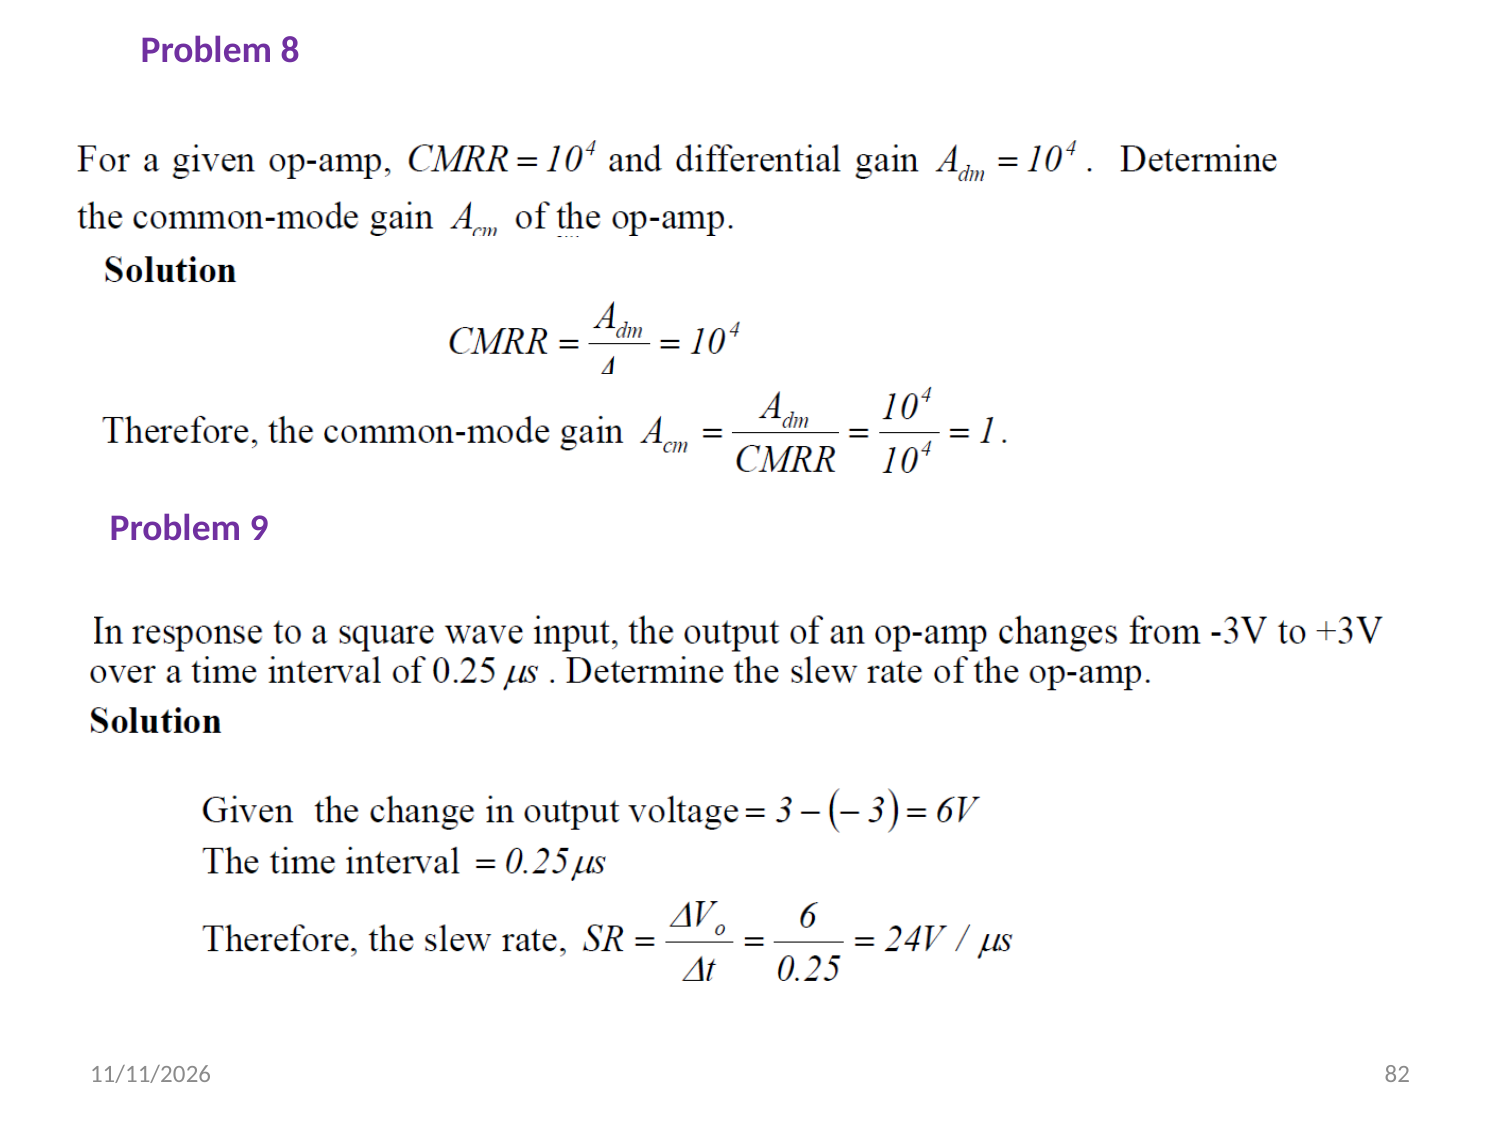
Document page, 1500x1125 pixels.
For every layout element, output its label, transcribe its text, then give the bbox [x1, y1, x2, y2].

picture [70, 610, 1407, 1046]
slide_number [75, 1055, 425, 1103]
picture [74, 236, 1015, 515]
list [76, 123, 1292, 248]
text_box Problem 9 [94, 523, 284, 556]
text_box Problem 8 [125, 18, 315, 78]
slide_number 82 [1074, 1042, 1425, 1103]
